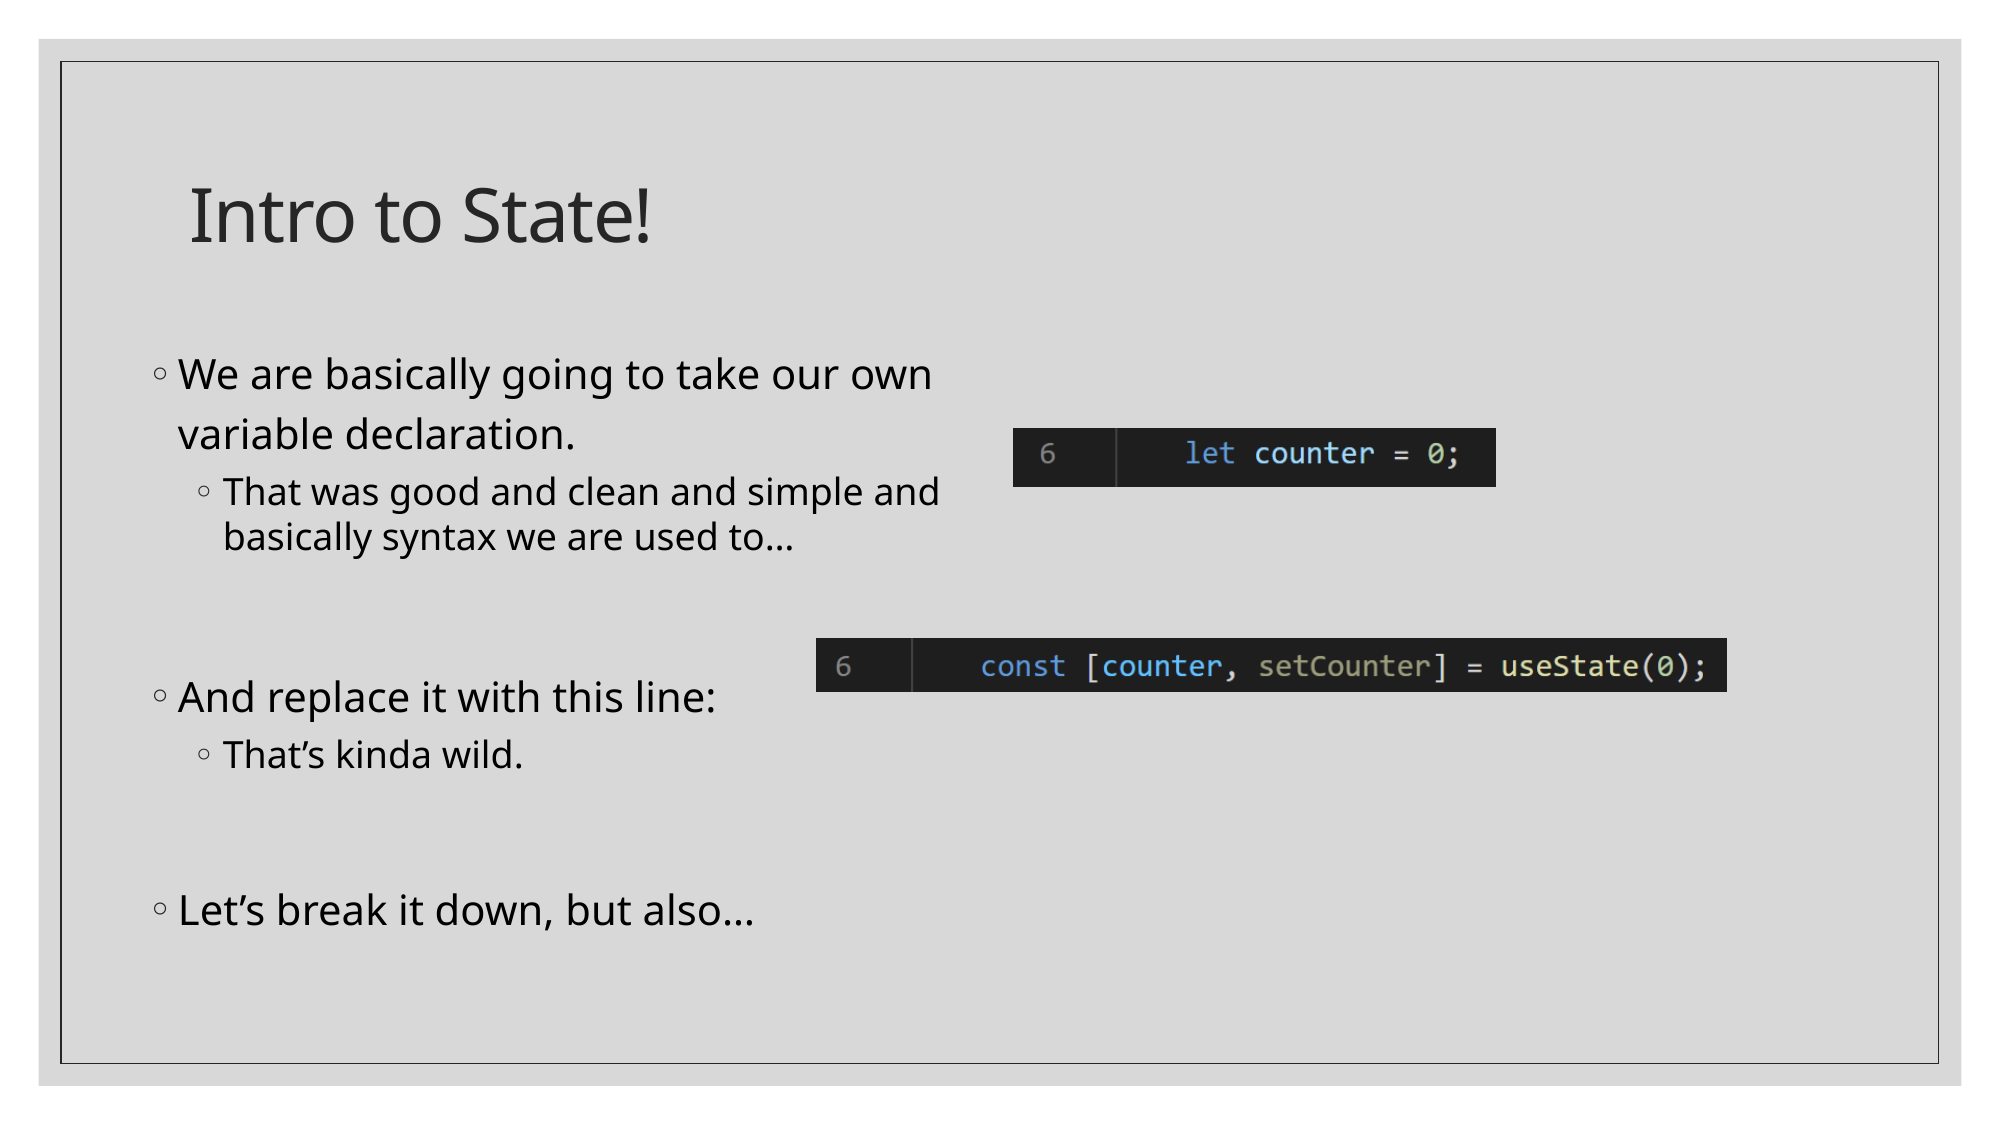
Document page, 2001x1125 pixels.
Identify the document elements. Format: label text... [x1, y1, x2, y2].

list We are basically going to take our own variable declaration. That was good and clean and simple and basically syntax we are used to… And replace it with this line: That’s kinda wild. Let’s break it down, but also… [132, 330, 968, 962]
picture [1013, 428, 1496, 487]
title Intro to State! [174, 105, 1825, 331]
picture [816, 638, 1727, 692]
